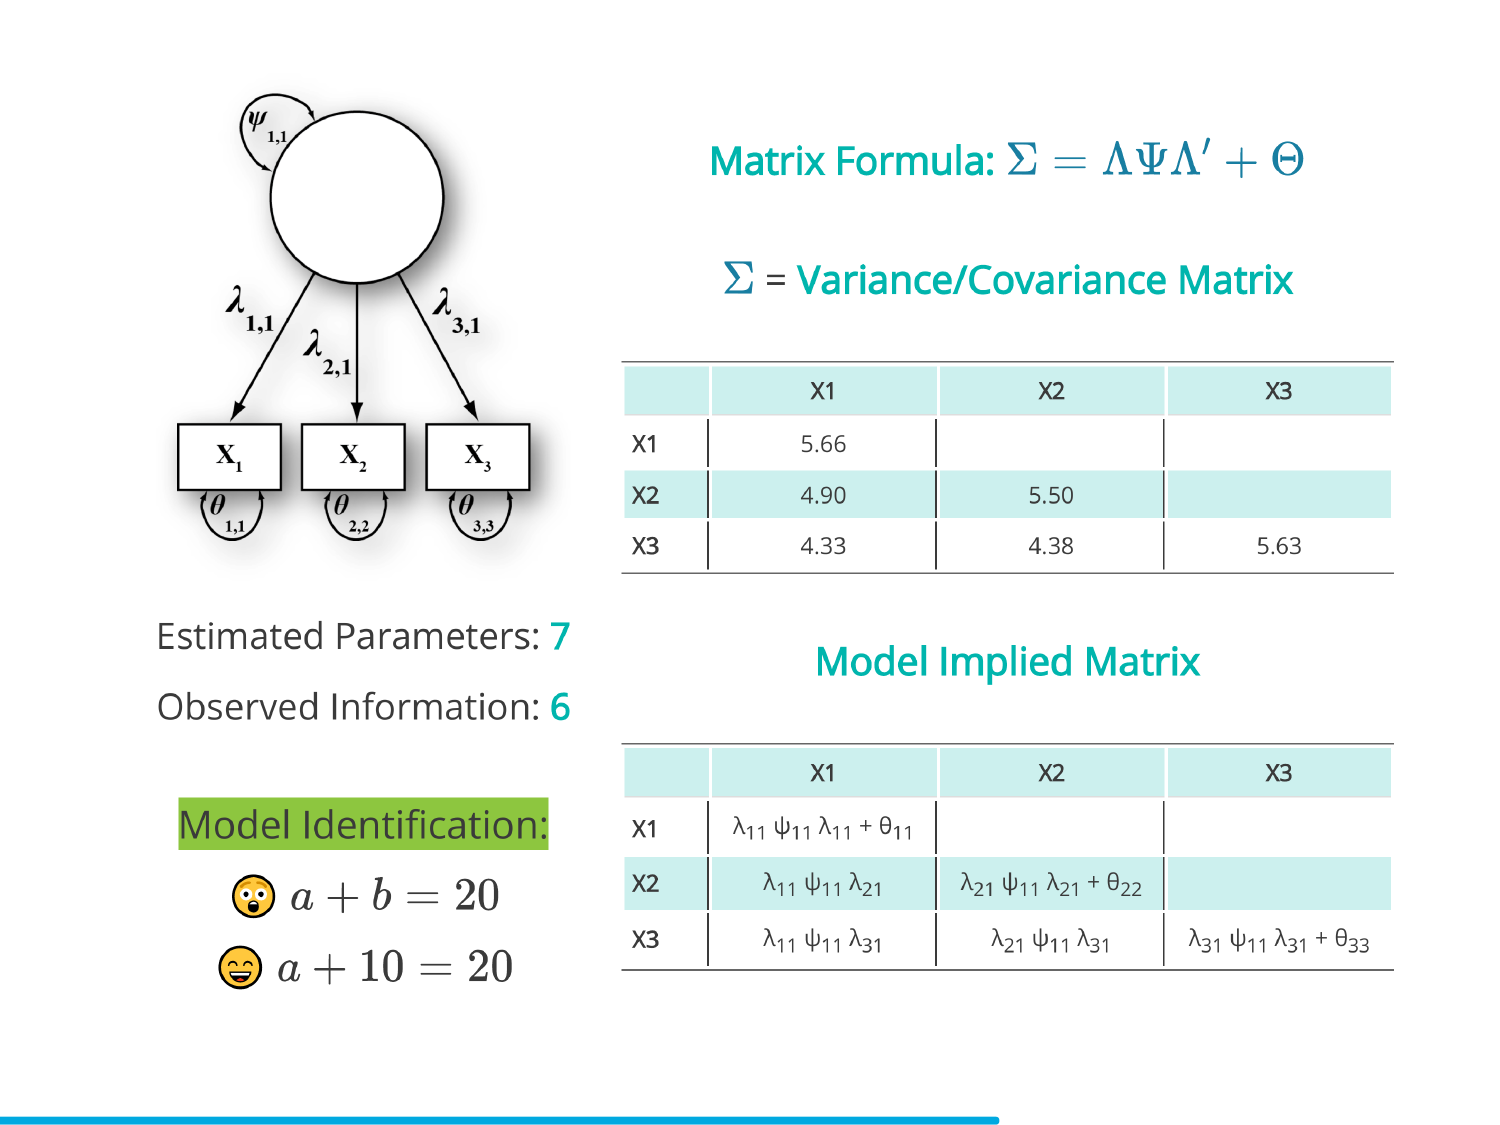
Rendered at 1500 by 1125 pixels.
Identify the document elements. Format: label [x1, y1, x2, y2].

list [0, 0, 1500, 1125]
